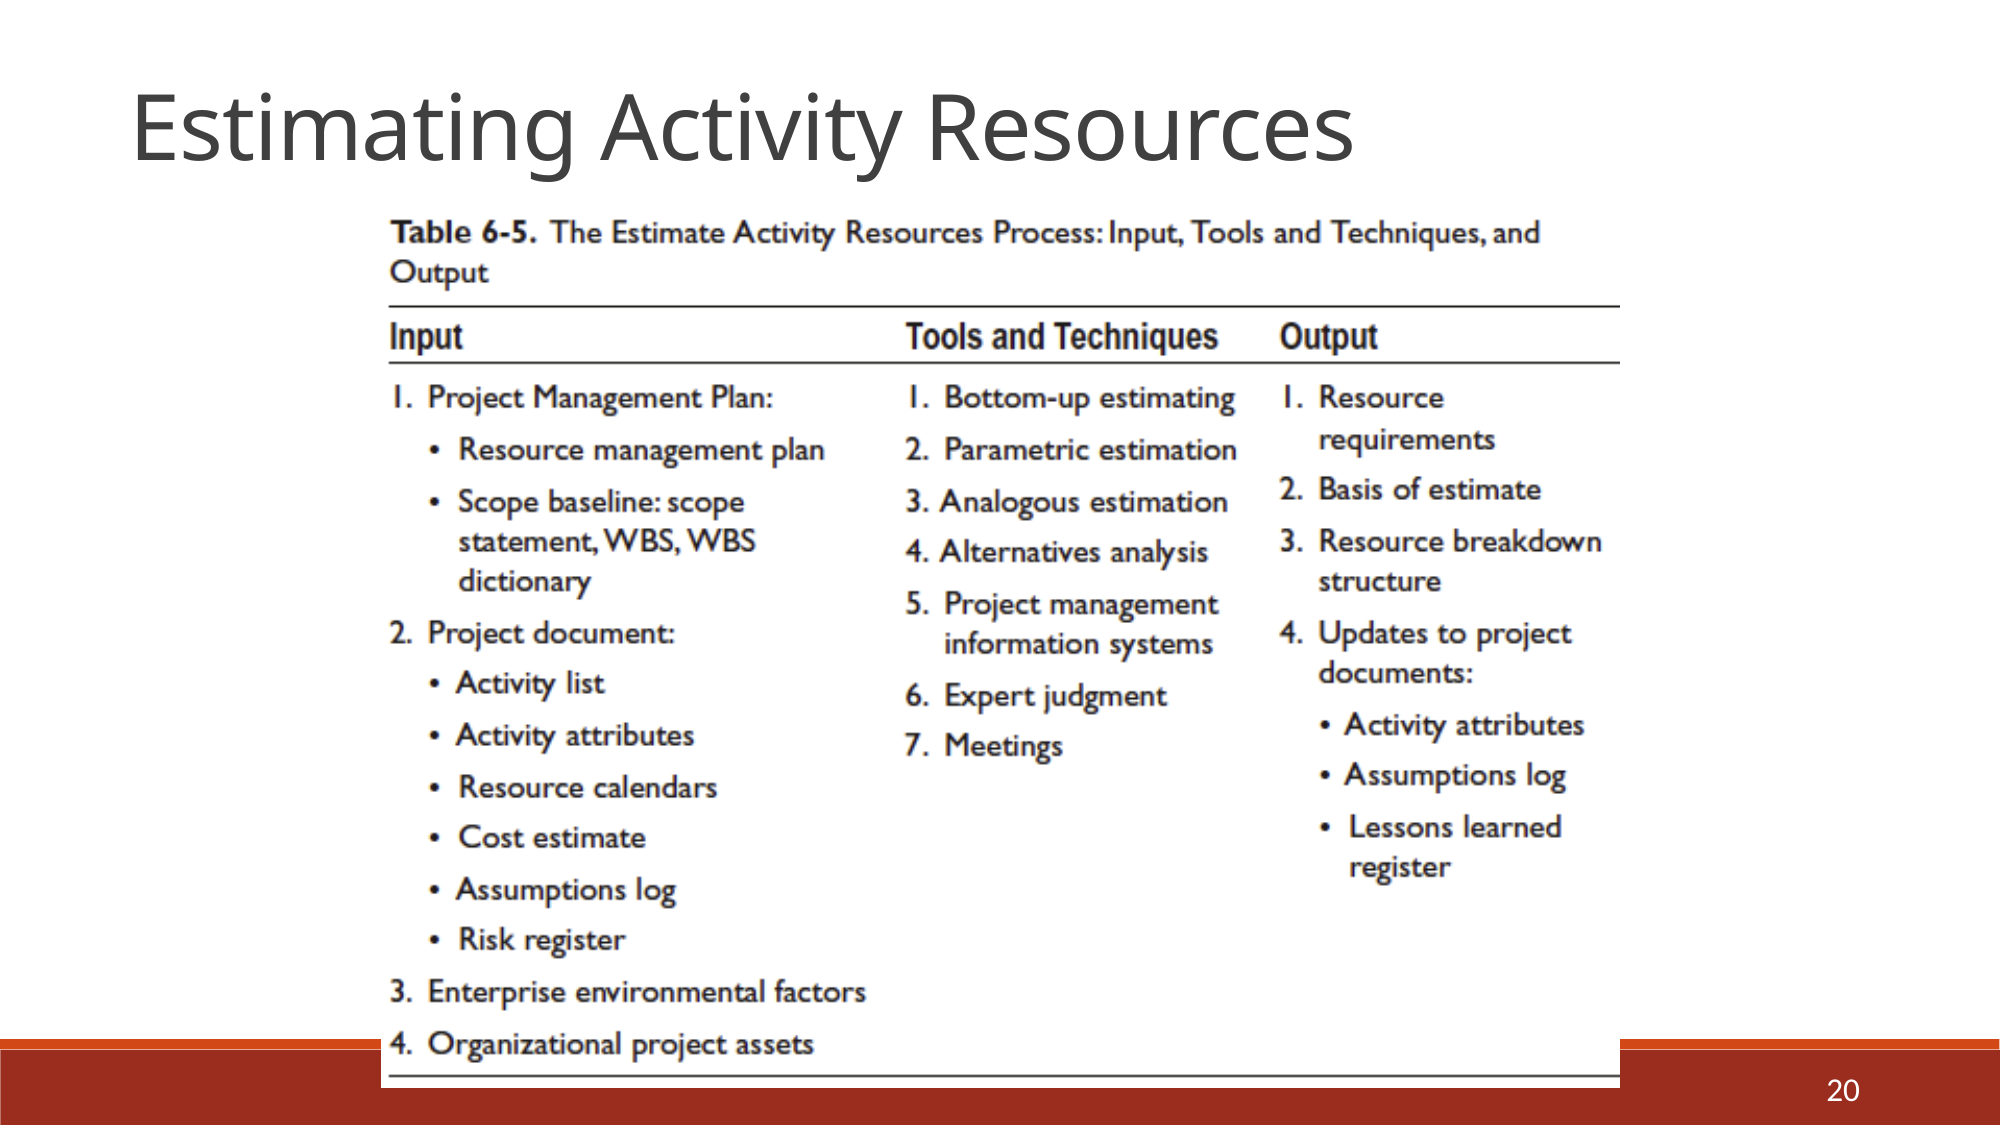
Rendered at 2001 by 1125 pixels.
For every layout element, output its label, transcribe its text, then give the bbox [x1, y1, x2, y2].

picture [381, 208, 1620, 1089]
text_box Estimating Activity Resources [114, 77, 1821, 627]
slide_number 20 [126, 1061, 1875, 1115]
